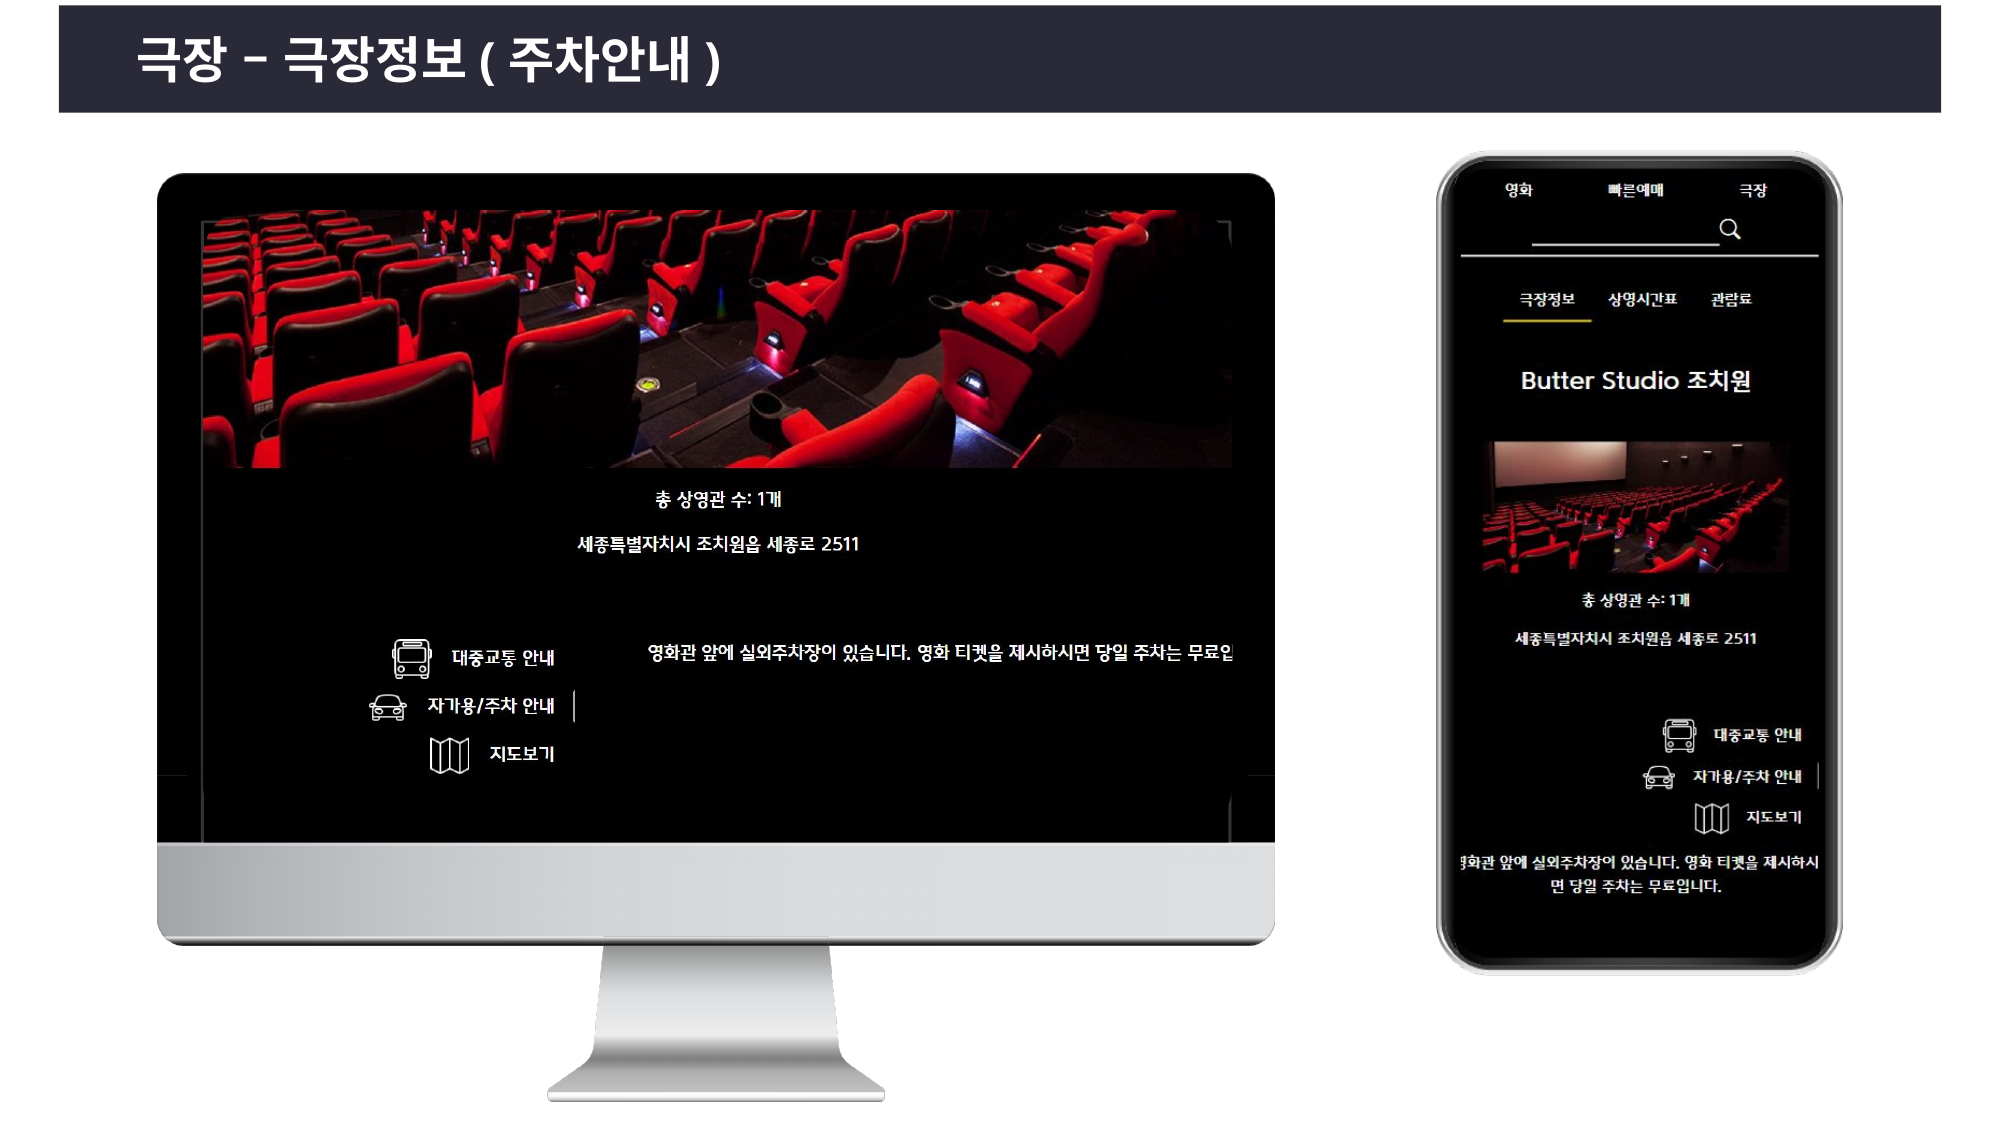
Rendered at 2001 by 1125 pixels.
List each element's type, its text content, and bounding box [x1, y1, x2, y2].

text_box [58, 5, 1942, 113]
picture [203, 210, 1233, 831]
text_box 극장 – 극장정보(주차안내) [121, 21, 956, 96]
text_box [157, 173, 1275, 1102]
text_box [1436, 149, 1843, 977]
picture [1460, 175, 1819, 950]
